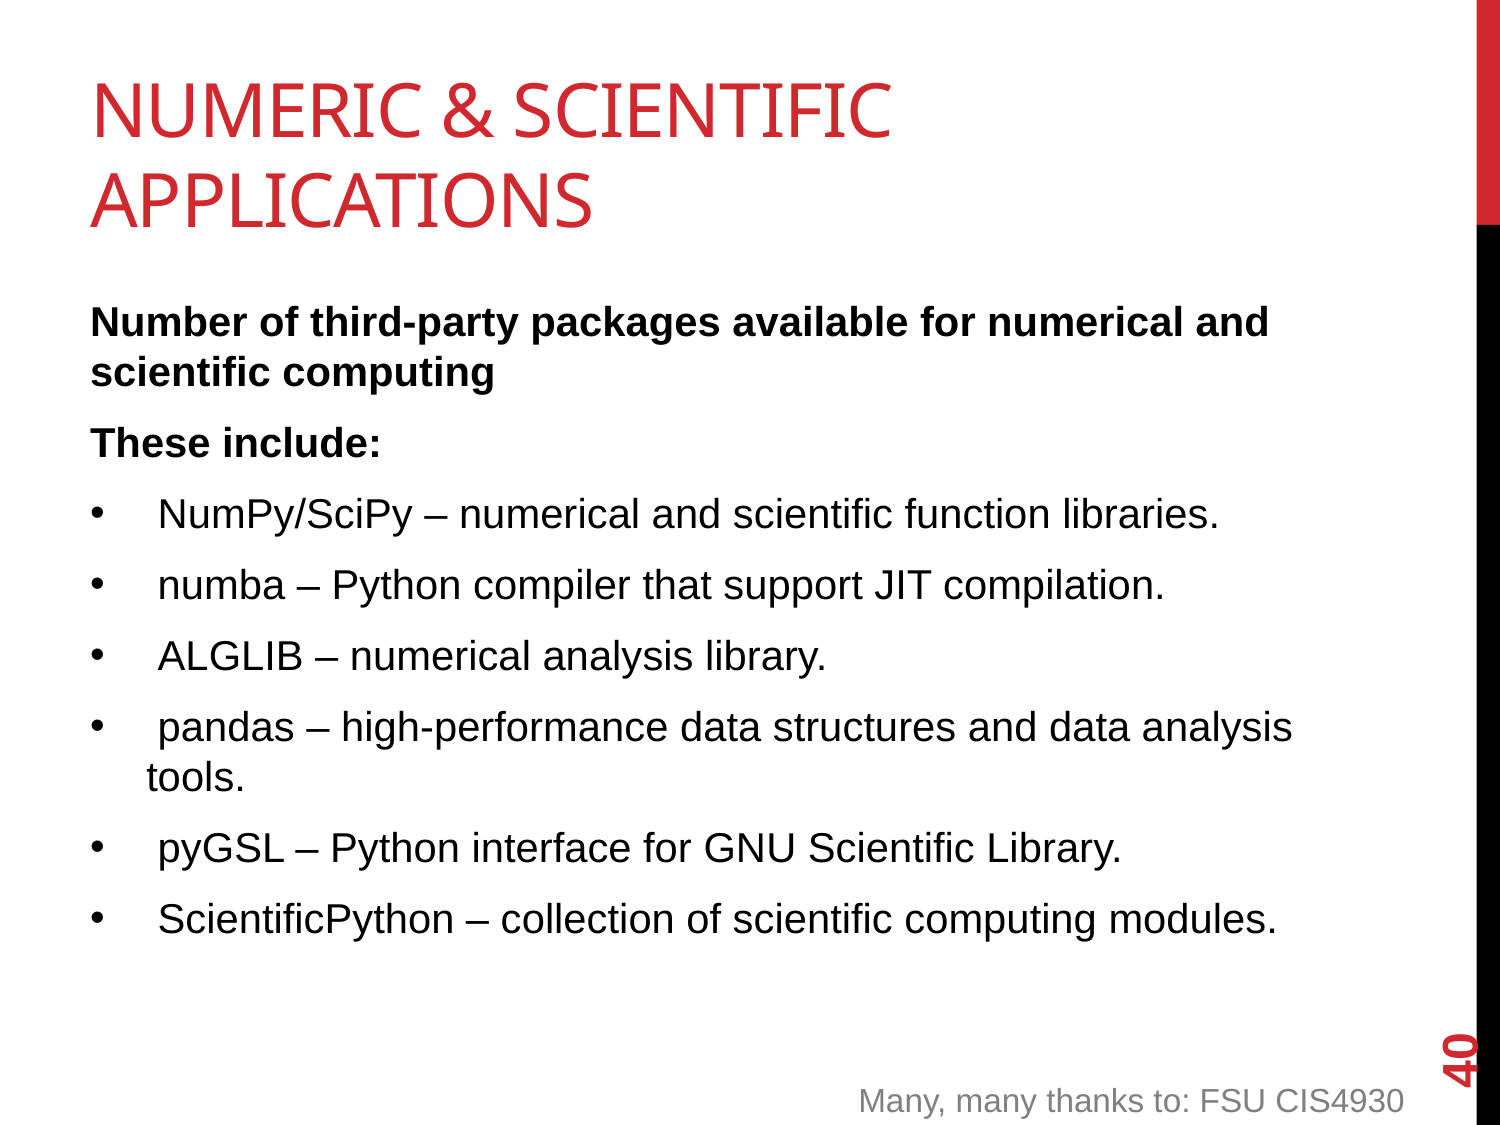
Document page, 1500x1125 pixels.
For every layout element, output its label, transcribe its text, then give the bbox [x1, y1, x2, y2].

slide_number 40 [1427, 887, 1488, 1104]
list Number of third-party packages available for numerical and scientific computing These include: NumPy/SciPy – numerical and scientific function libraries. numba – Python compiler that support JIT compilation. ALGLIB – numerical analysis library. pandas – high-performance data structures and data analysis tools. pyGSL – Python interface for GNU Scientific Library. ScientificPython – collection of scientific computing modules. [75, 287, 1325, 1005]
title Numeric & scientific applications [75, 25, 1269, 250]
text_box Many, many thanks to: FSU CIS4930 [608, 1071, 1421, 1125]
